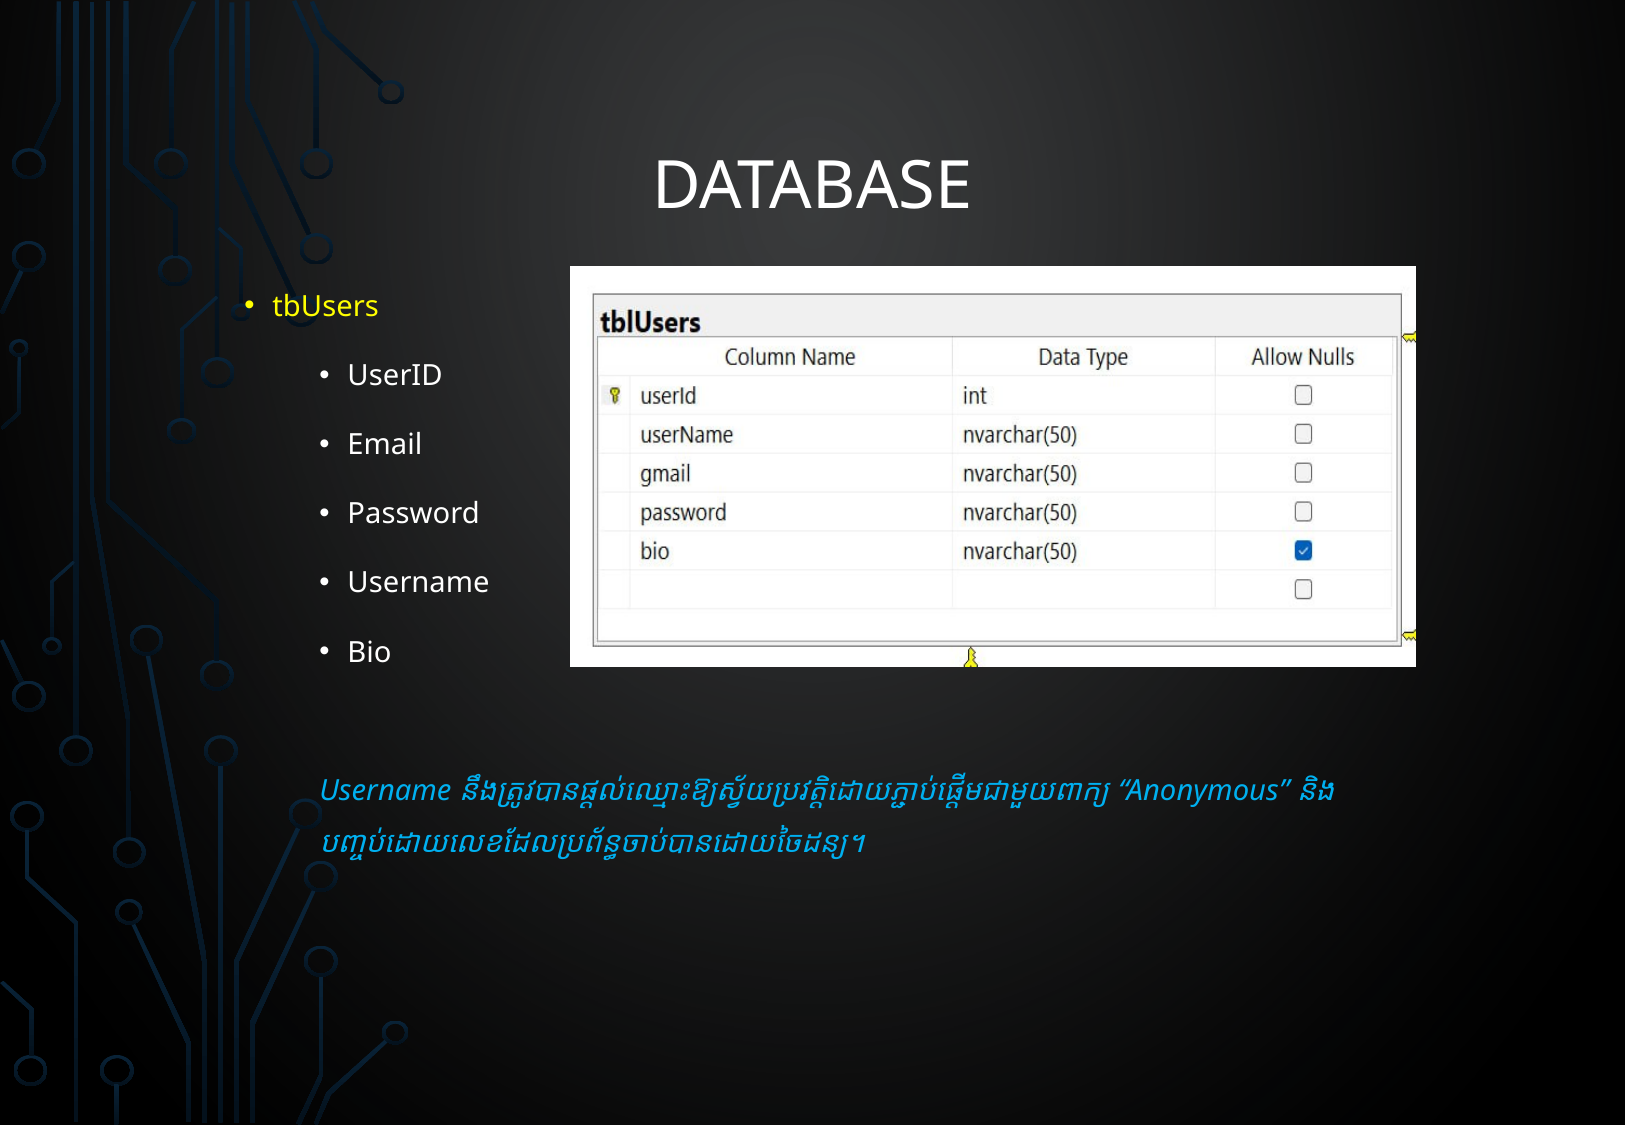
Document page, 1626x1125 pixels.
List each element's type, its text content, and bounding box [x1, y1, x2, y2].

text_box DATABASE [238, 145, 1387, 225]
text_box tbUsers UserID Email Password Username Bio Username នឹងត្រូវបានផ្ដល់ឈ្មោះឱ្យស្វ័យប្រវត្តិដោយភ្ជាប់ផ្ដើមជាមួយពាក្យ “Anonymous” និងបញ្ចប់ដោយលេខដែលប្រព័ន្ធចាប់បានដោយចៃដន្យ។ [238, 266, 1387, 1023]
picture [570, 266, 1416, 668]
